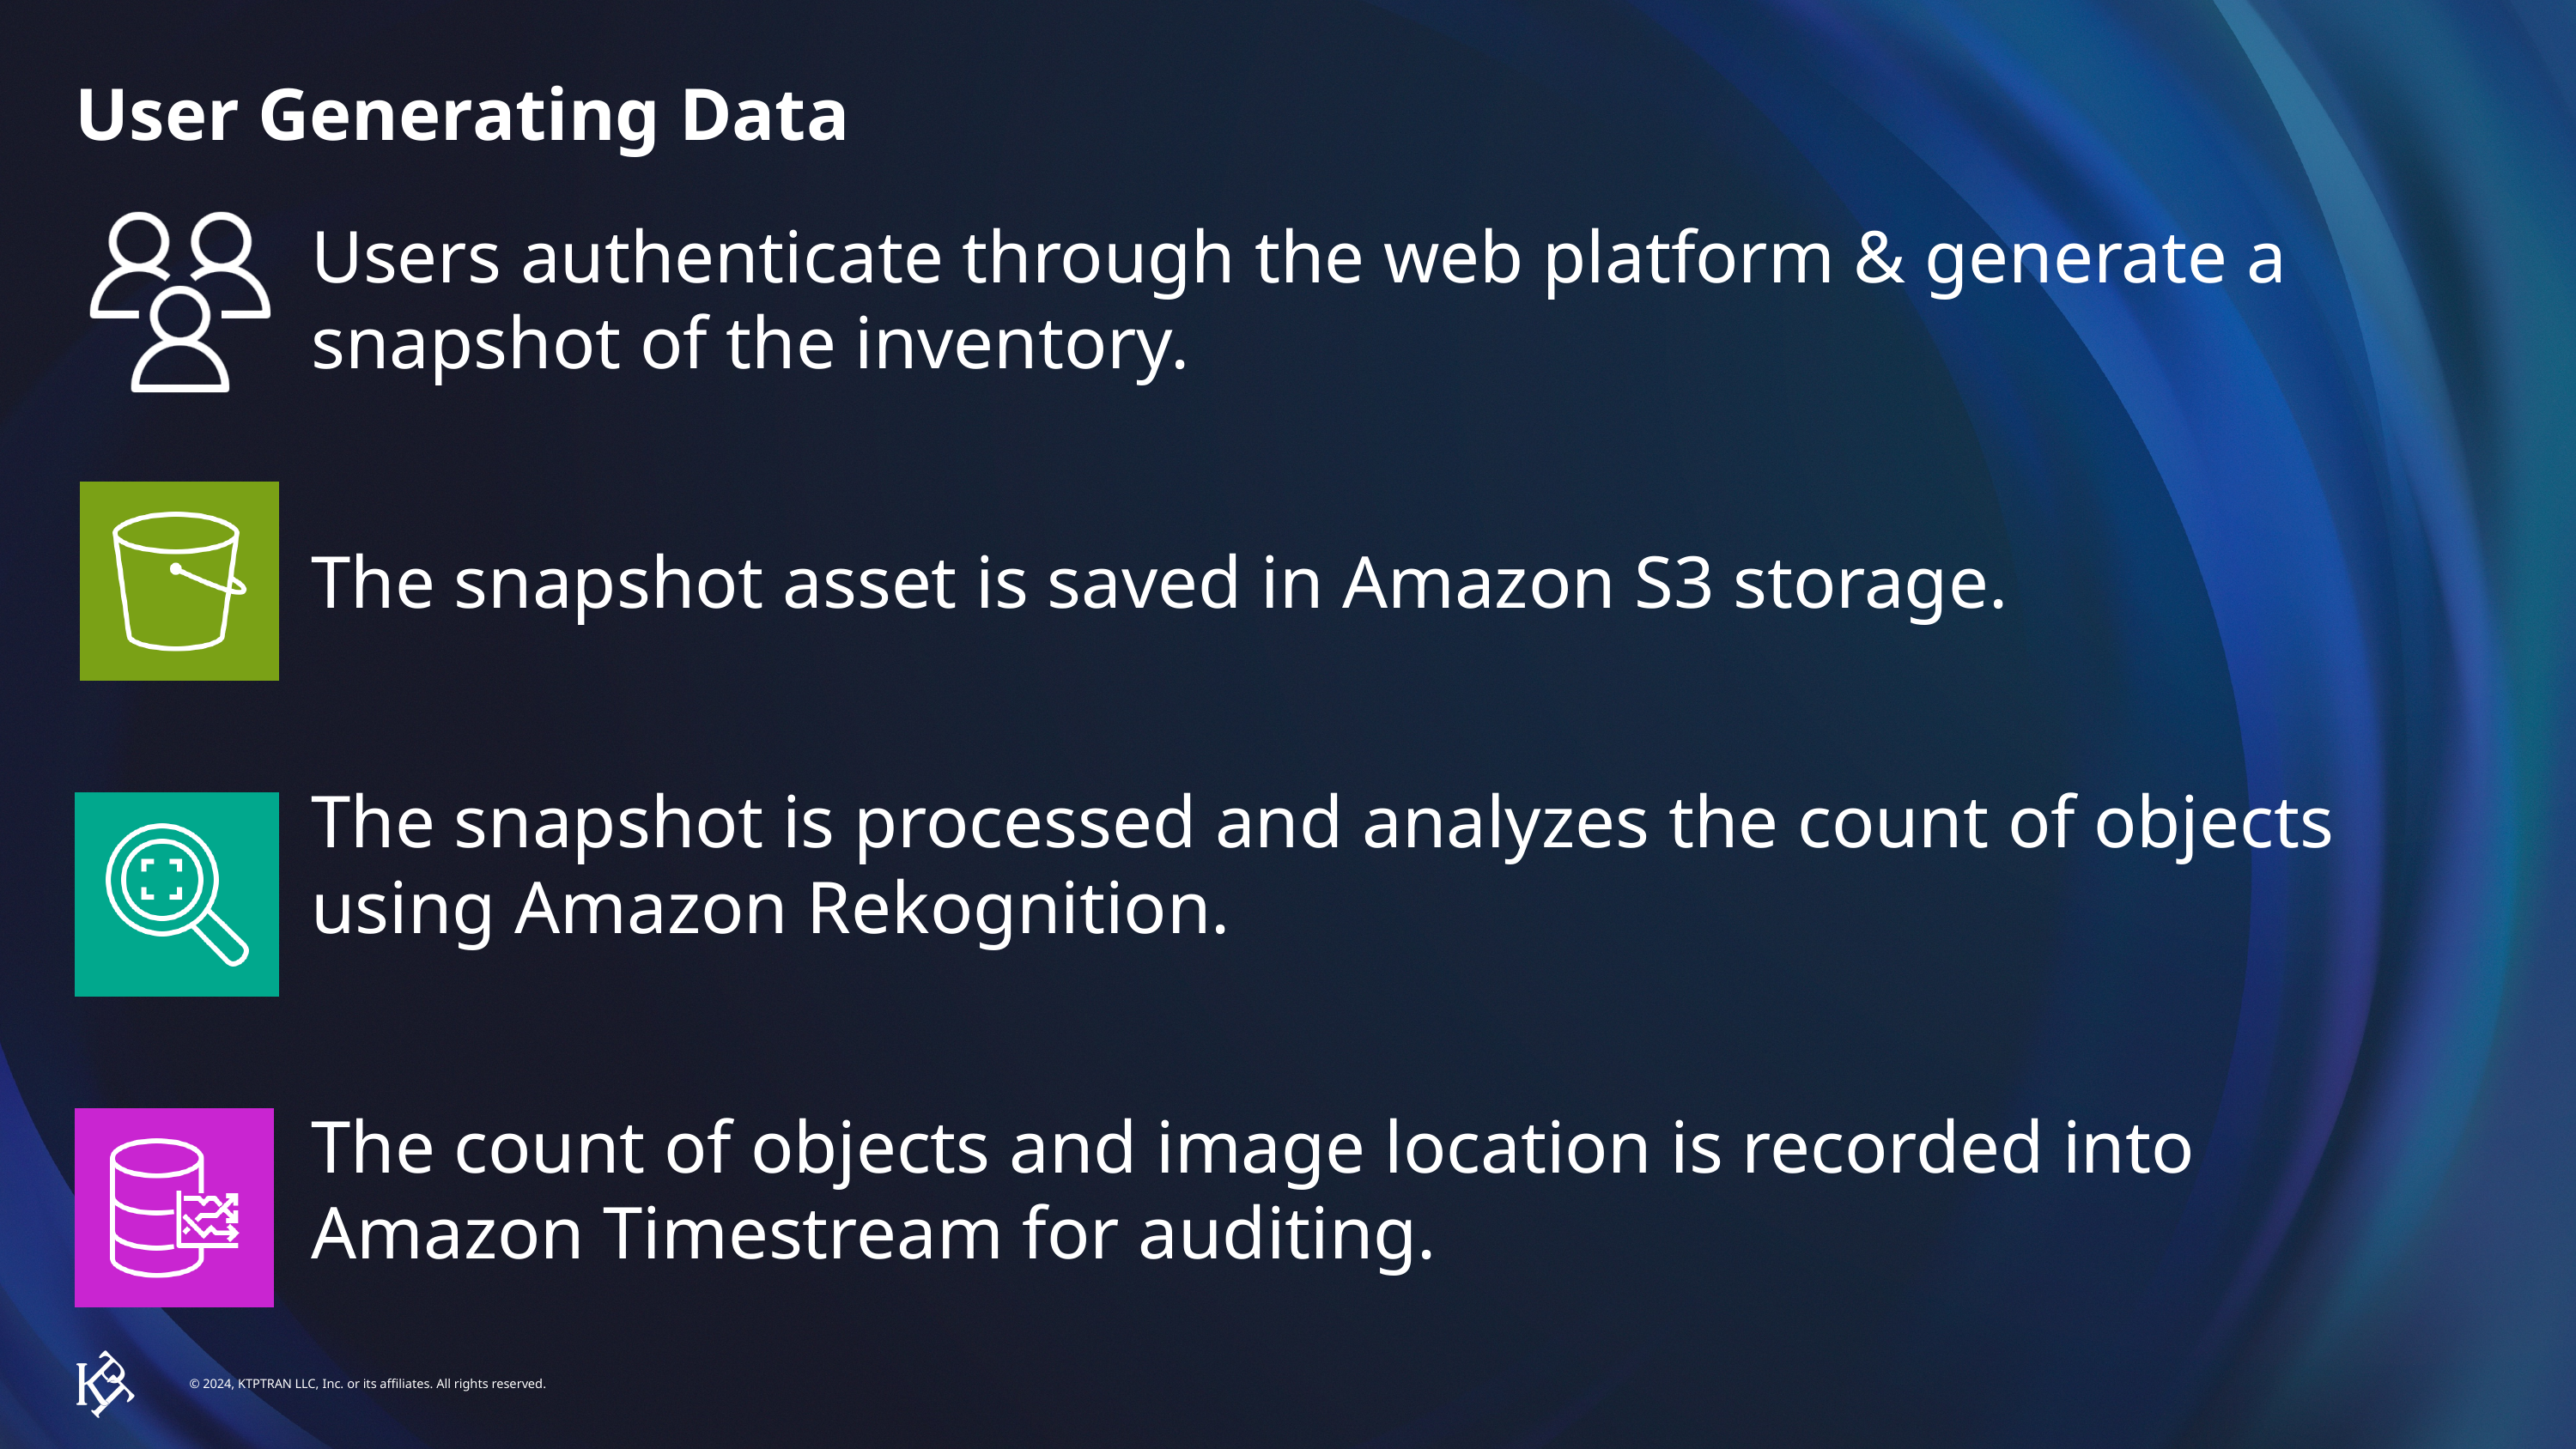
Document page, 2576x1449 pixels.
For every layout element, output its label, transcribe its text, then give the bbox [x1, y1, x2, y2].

picture [0, 0, 2576, 1449]
list Users authenticate through the web platform & generate a snapshot of the inventory. The snapshot asset is saved in Amazon S3 storage. The snapshot is processed and analyzes the count of objects using Amazon Rekognition. The count of objects and image location is recorded into Amazon Timestream for auditing. [311, 204, 2415, 1307]
title User Generating Data [75, 48, 2566, 172]
